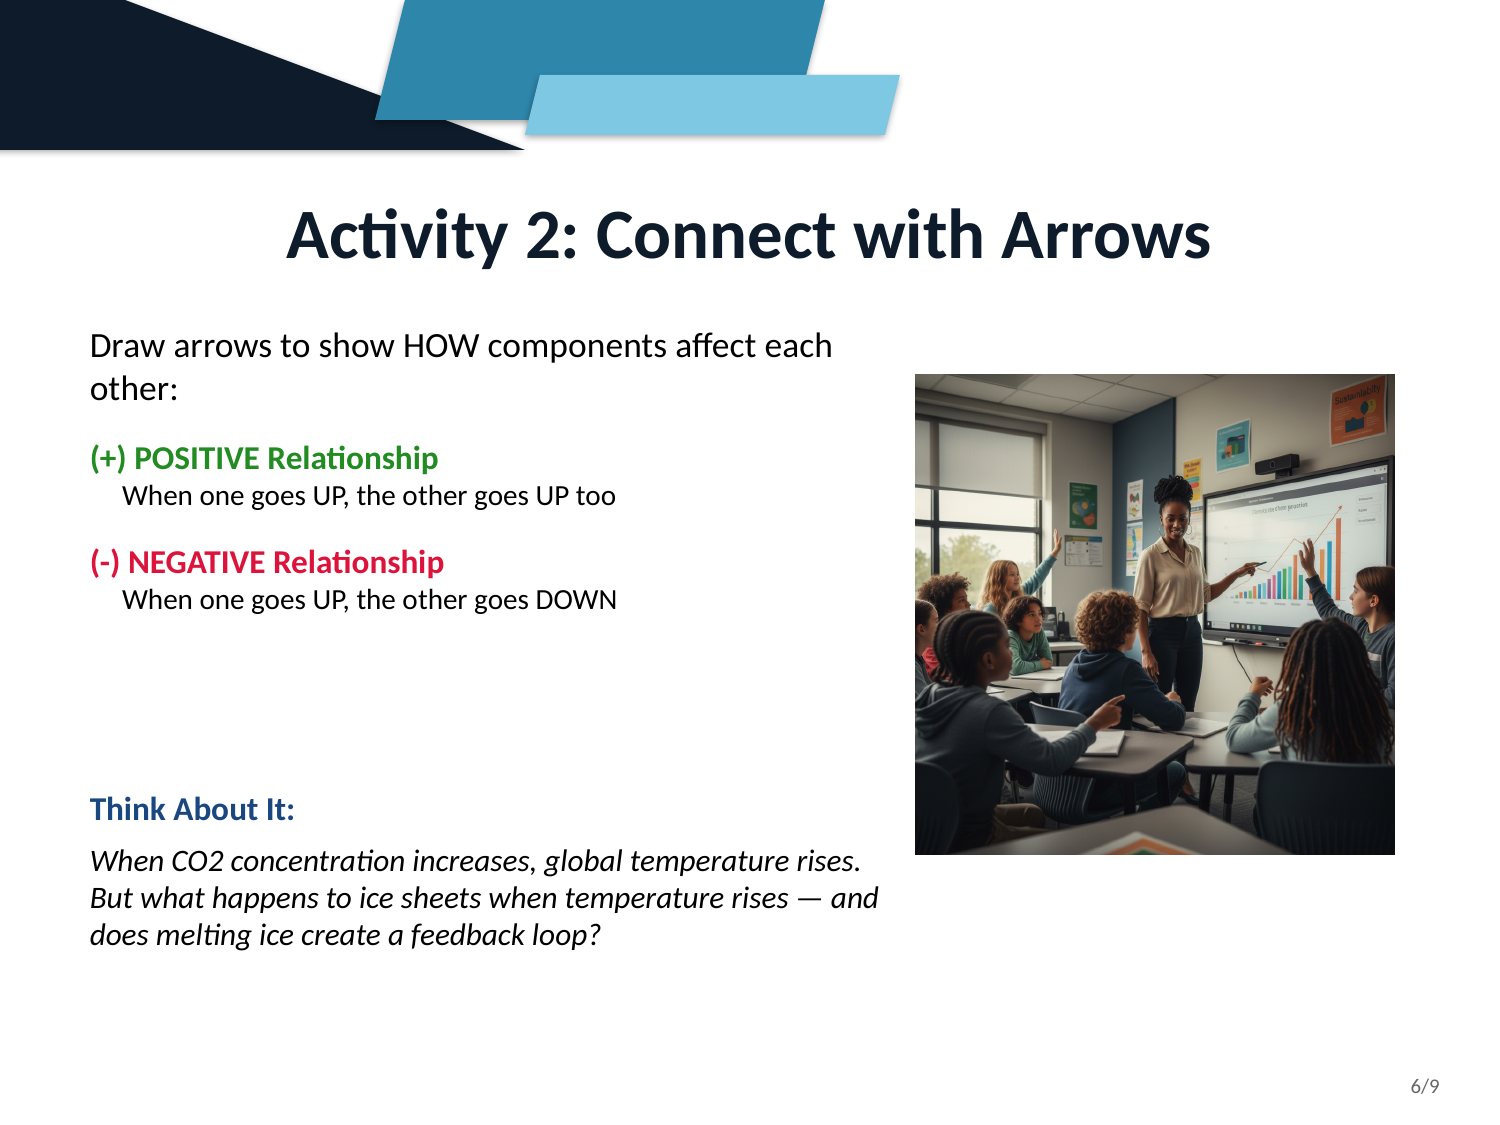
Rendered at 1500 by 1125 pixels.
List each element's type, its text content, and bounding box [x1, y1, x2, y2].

text_box Activity 2: Connect with Arrows [271, 179, 1229, 280]
text_box 6/9 [1395, 1065, 1455, 1105]
text_box Draw arrows to show HOW components affect each other: (+) POSITIVE Relationship When one goes UP, the other goes UP too (-) NEGATIVE Relationship When one goes UP, the other goes DOWN [74, 314, 900, 623]
text_box [374, 0, 826, 121]
text_box Think About It: When CO2 concentration increases, global temperature rises. But what happens to ice sheets when temperature rises — and does melting ice create a feedback loop? [74, 779, 900, 960]
text_box [0, 0, 526, 151]
text_box [524, 74, 901, 136]
picture [914, 374, 1396, 856]
